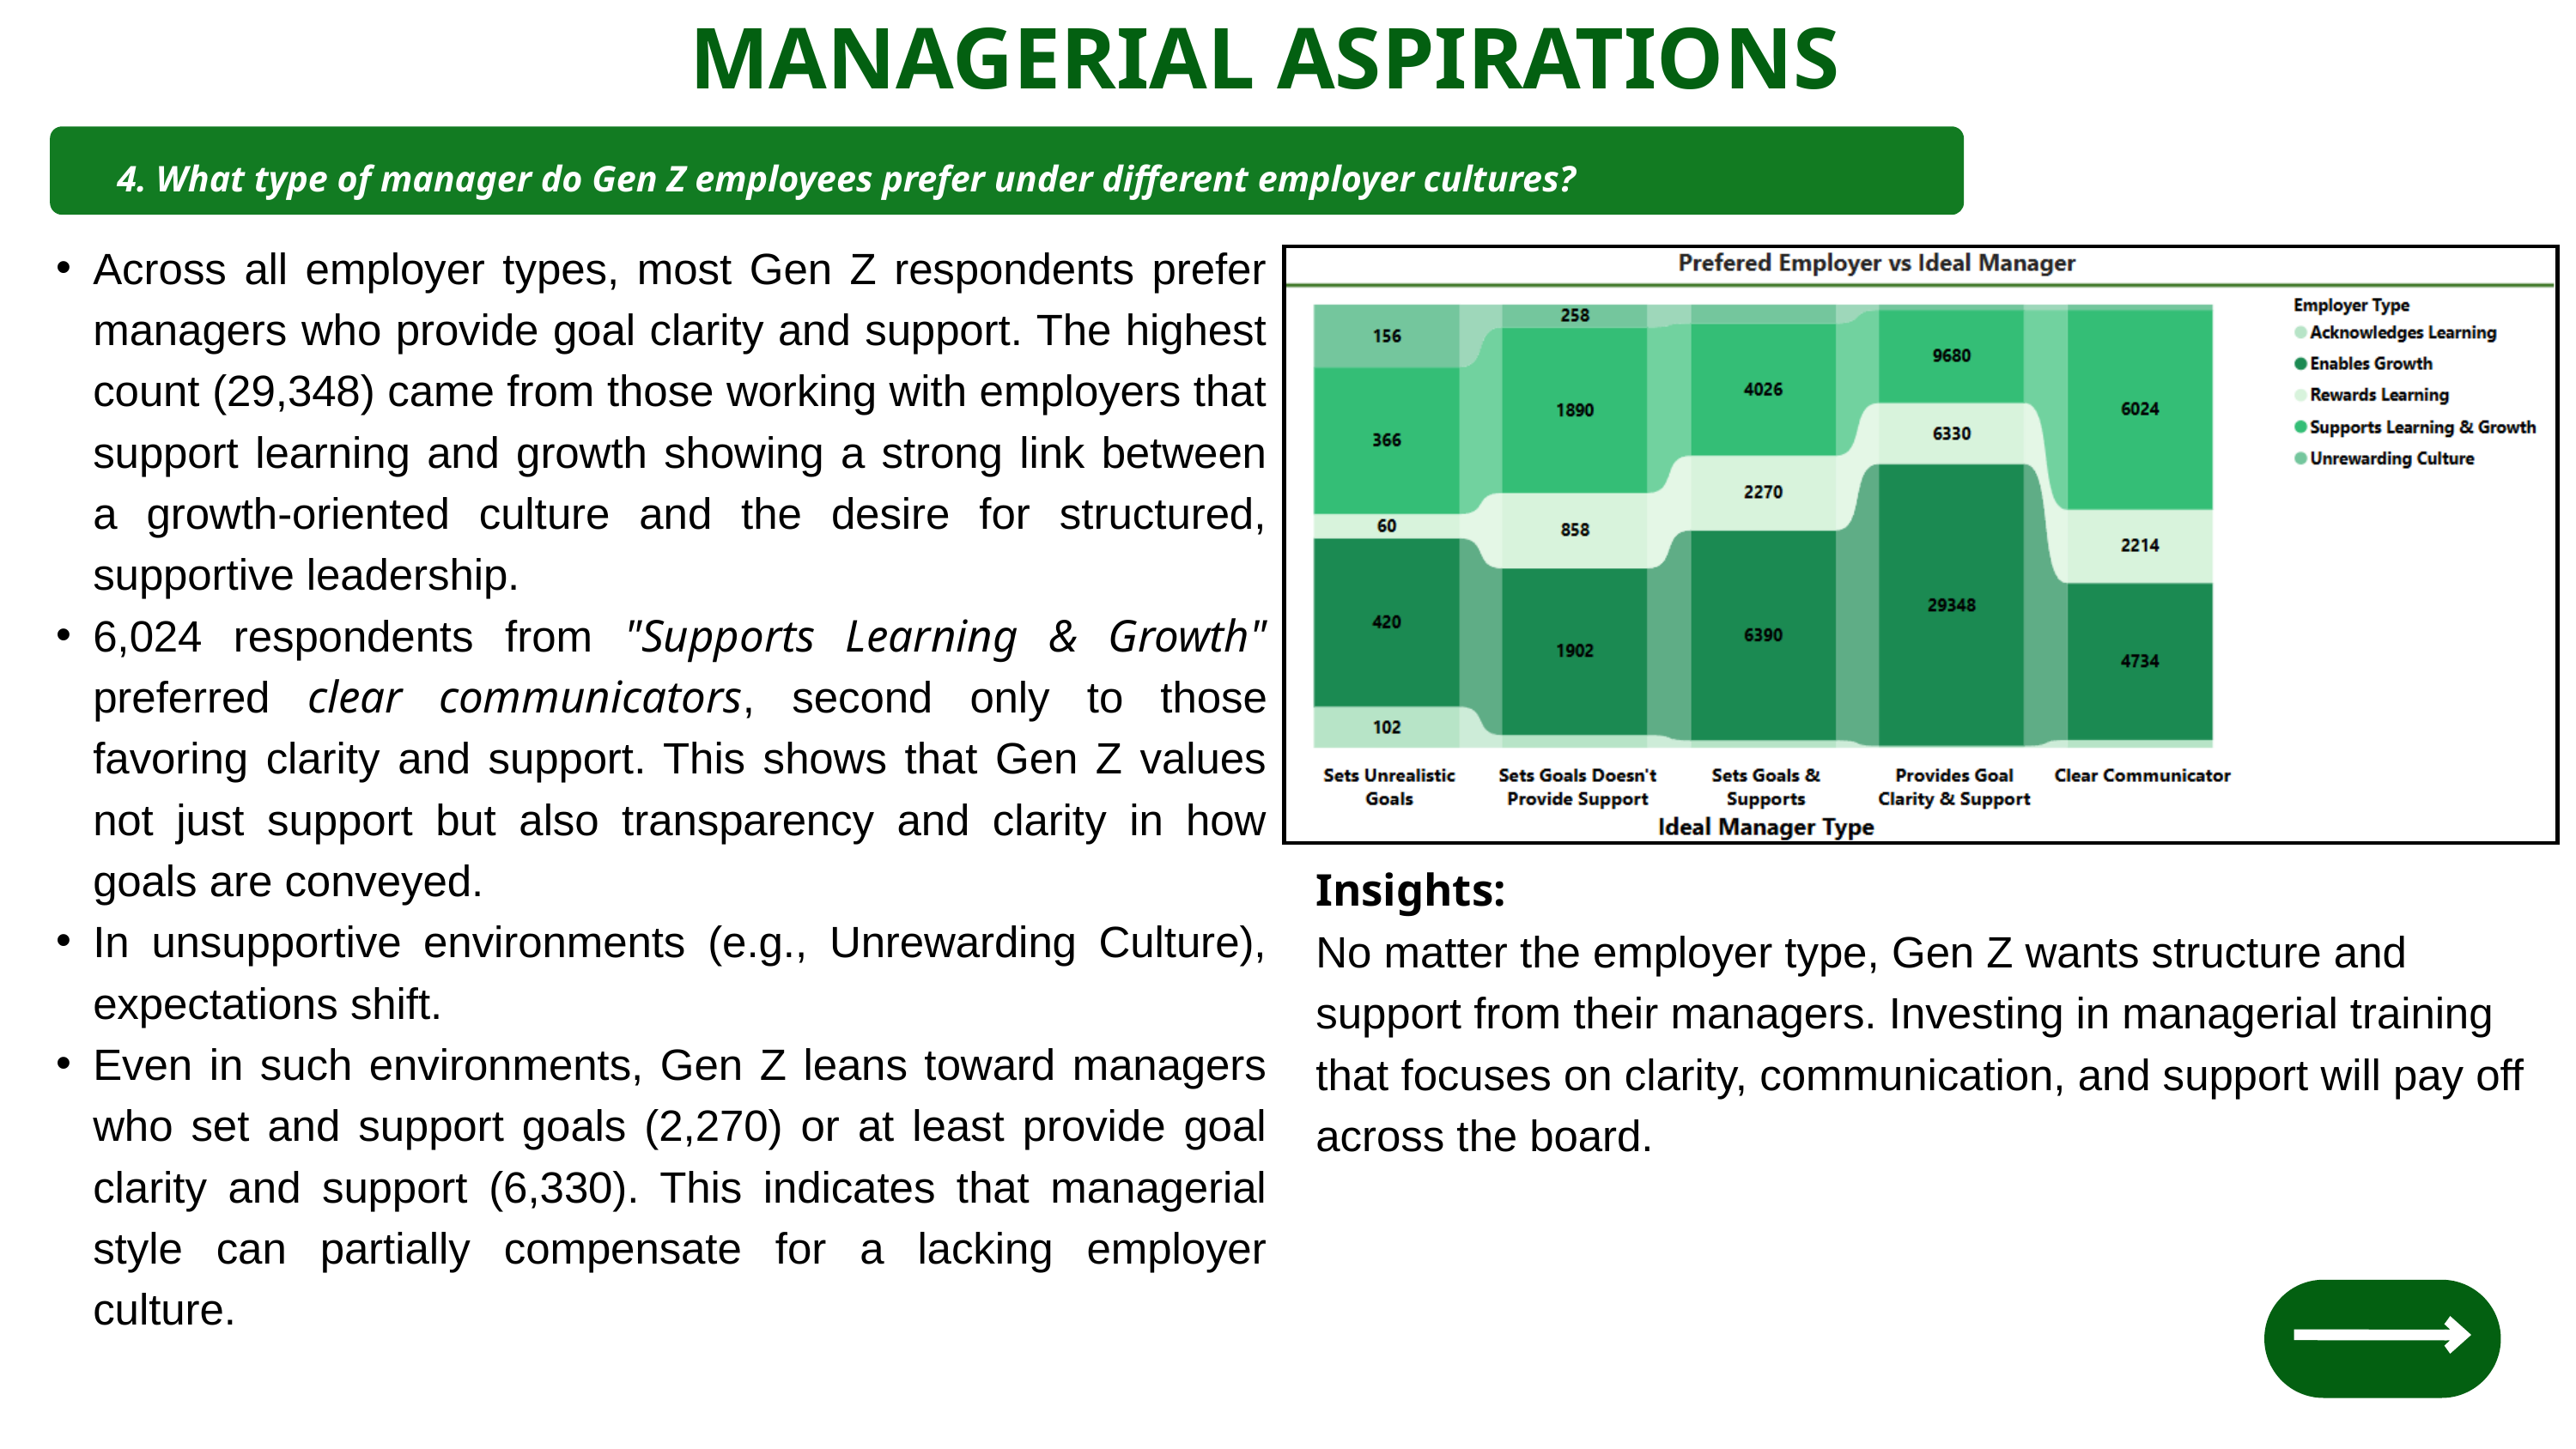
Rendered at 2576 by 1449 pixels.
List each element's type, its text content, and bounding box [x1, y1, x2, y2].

text_box Across all employer types, most Gen Z respondents prefer managers who provide goal clarity and support. The highest count (29,348) came from those working with employers that support learning and growth showing a strong link between a growth-oriented culture and the desire for structured, supportive leadership. 6,024 respondents from "Supports Learning & Growth" preferred clear communicators, second only to those favoring clarity and support. This shows that Gen Z values not just support but also transparency and clarity in how goals are conveyed. In unsupportive environments (e.g., Unrewarding Culture), expectations shift. Even in such environments, Gen Z leans toward managers who set and support goals (2,270) or at least provide goal clarity and support (6,330). This indicates that managerial style can partially compensate for a lacking employer culture. [18, 231, 1268, 1334]
text_box [1284, 246, 2558, 844]
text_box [49, 126, 1965, 215]
text_box Insights: No matter the employer type, Gen Z wants structure and support from their managers. Investing in managerial training that focuses on clarity, communication, and support will pay off across the board. [1315, 853, 2535, 1222]
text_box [2263, 1279, 2501, 1398]
text_box MANAGERIAL ASPIRATIONS [619, 0, 1911, 106]
